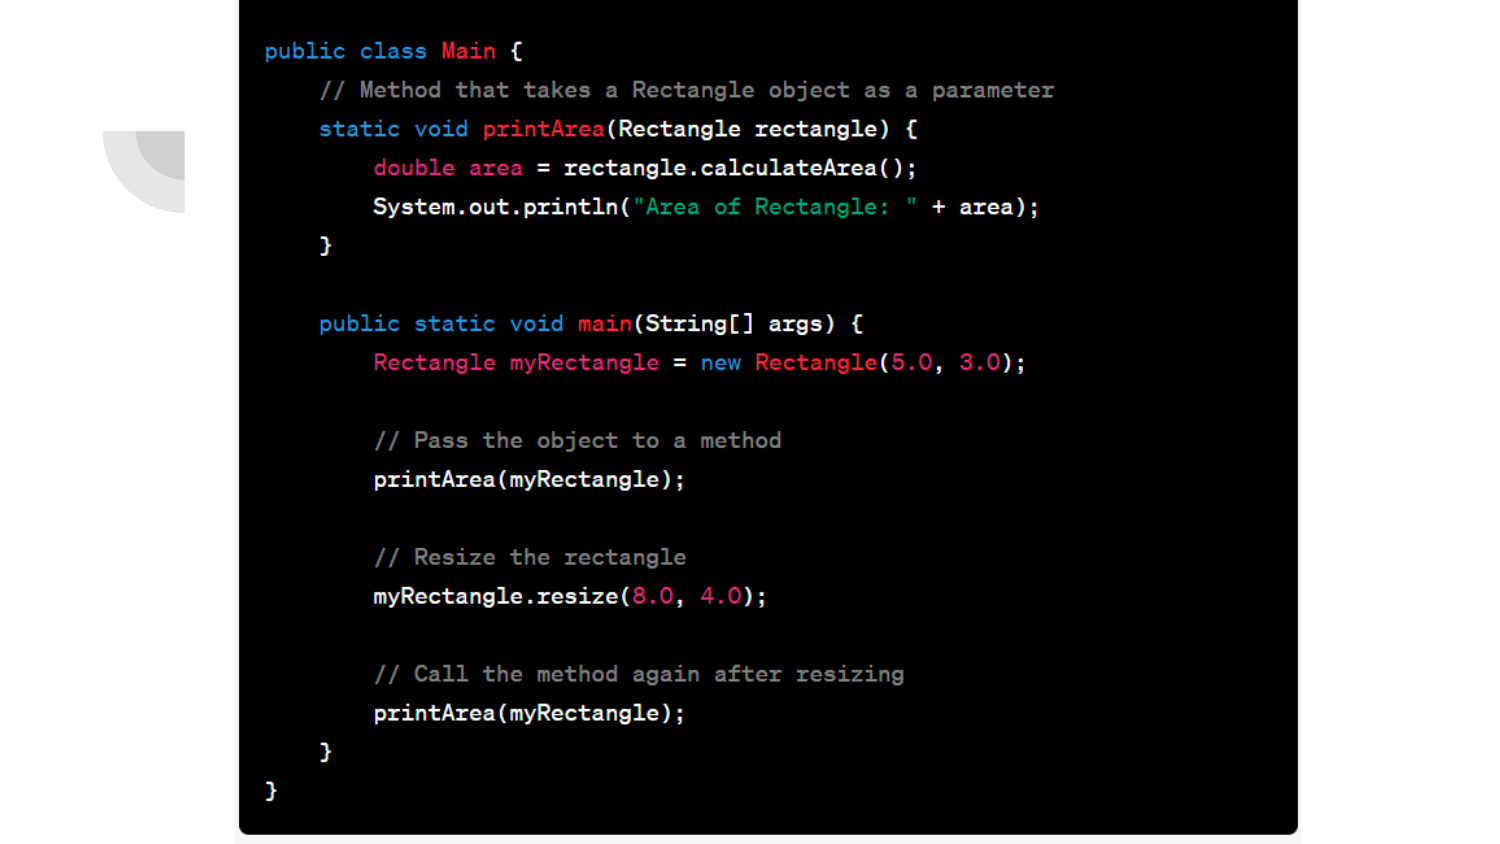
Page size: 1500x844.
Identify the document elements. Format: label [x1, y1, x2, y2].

picture [234, 0, 1302, 844]
